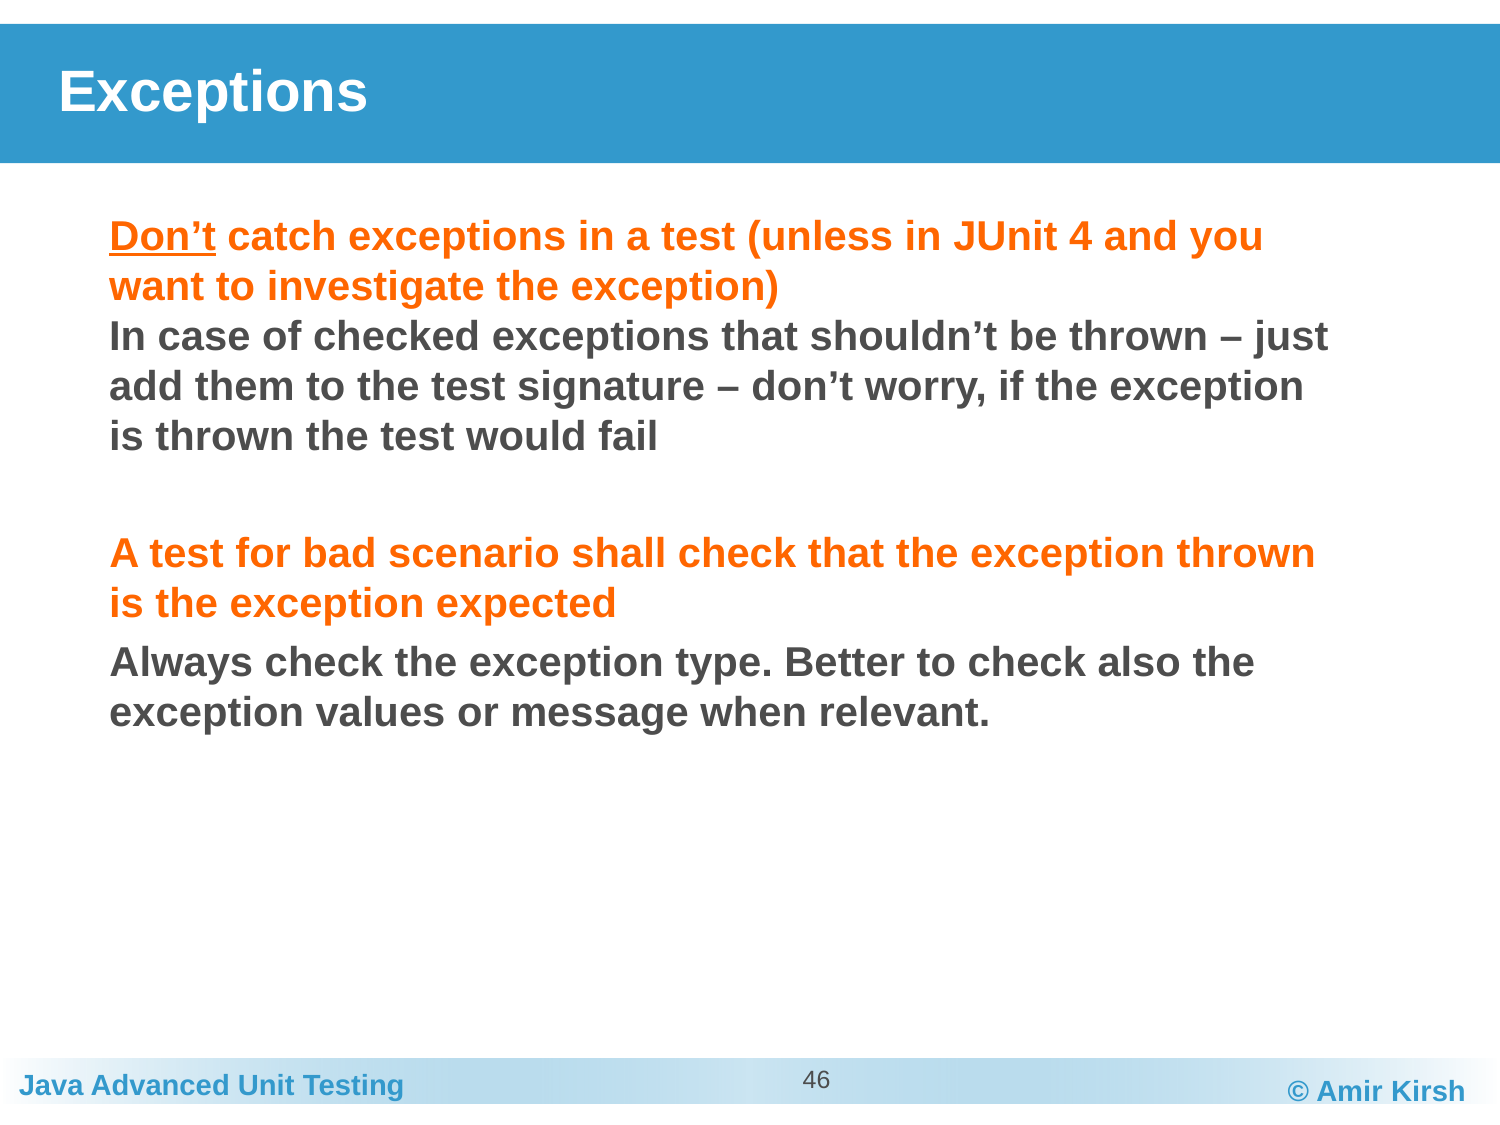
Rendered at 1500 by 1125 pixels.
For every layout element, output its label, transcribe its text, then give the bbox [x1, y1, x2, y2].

slide_number 46 [737, 1065, 897, 1113]
title Exceptions [0, 23, 1500, 164]
text_box Don’t catch exceptions in a test (unless in JUnit 4 and you want to investigate the exception) In case of checked exceptions that shouldn’t be thrown – just add them to the test signature – don’t worry, if the exception is thrown the test would fail A test for bad scenario shall check that the exception thrown is the exception expected Always check the exception type. Better to check also the exception values or message when relevant. [109, 209, 1349, 964]
